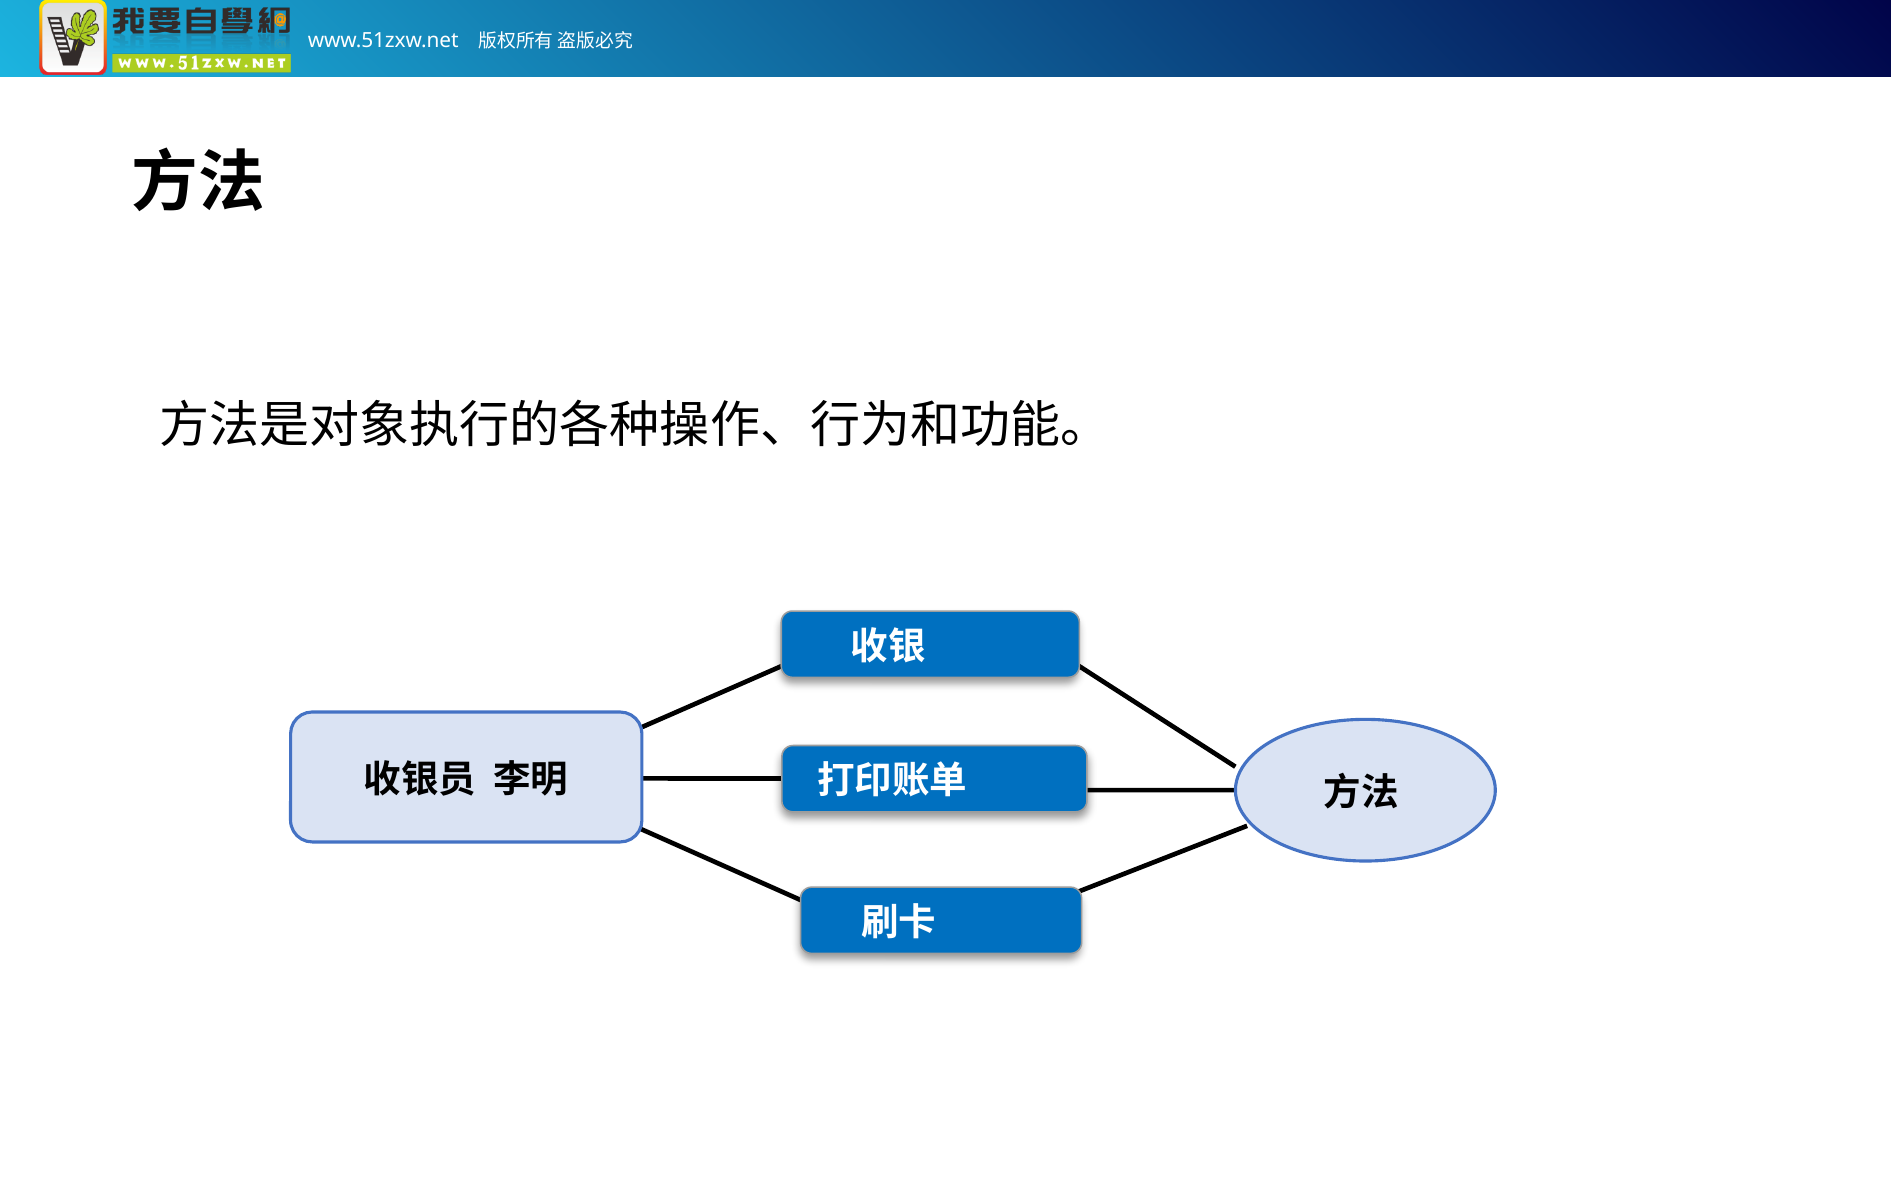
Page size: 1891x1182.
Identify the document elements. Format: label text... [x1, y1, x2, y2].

text_box 方法 [1235, 719, 1496, 862]
text_box [0, 0, 1891, 78]
text_box 打印账单 [781, 745, 1087, 812]
text_box 方法 [117, 131, 281, 226]
text_box 收银员 李明 [290, 711, 642, 842]
text_box www.51zxw.net 版权所有 盗版必究 [291, 11, 858, 59]
text_box 方法是对象执行的各种操作、行为和功能。 [145, 391, 1435, 678]
picture [39, 0, 291, 75]
text_box 刷卡 [800, 887, 1082, 954]
